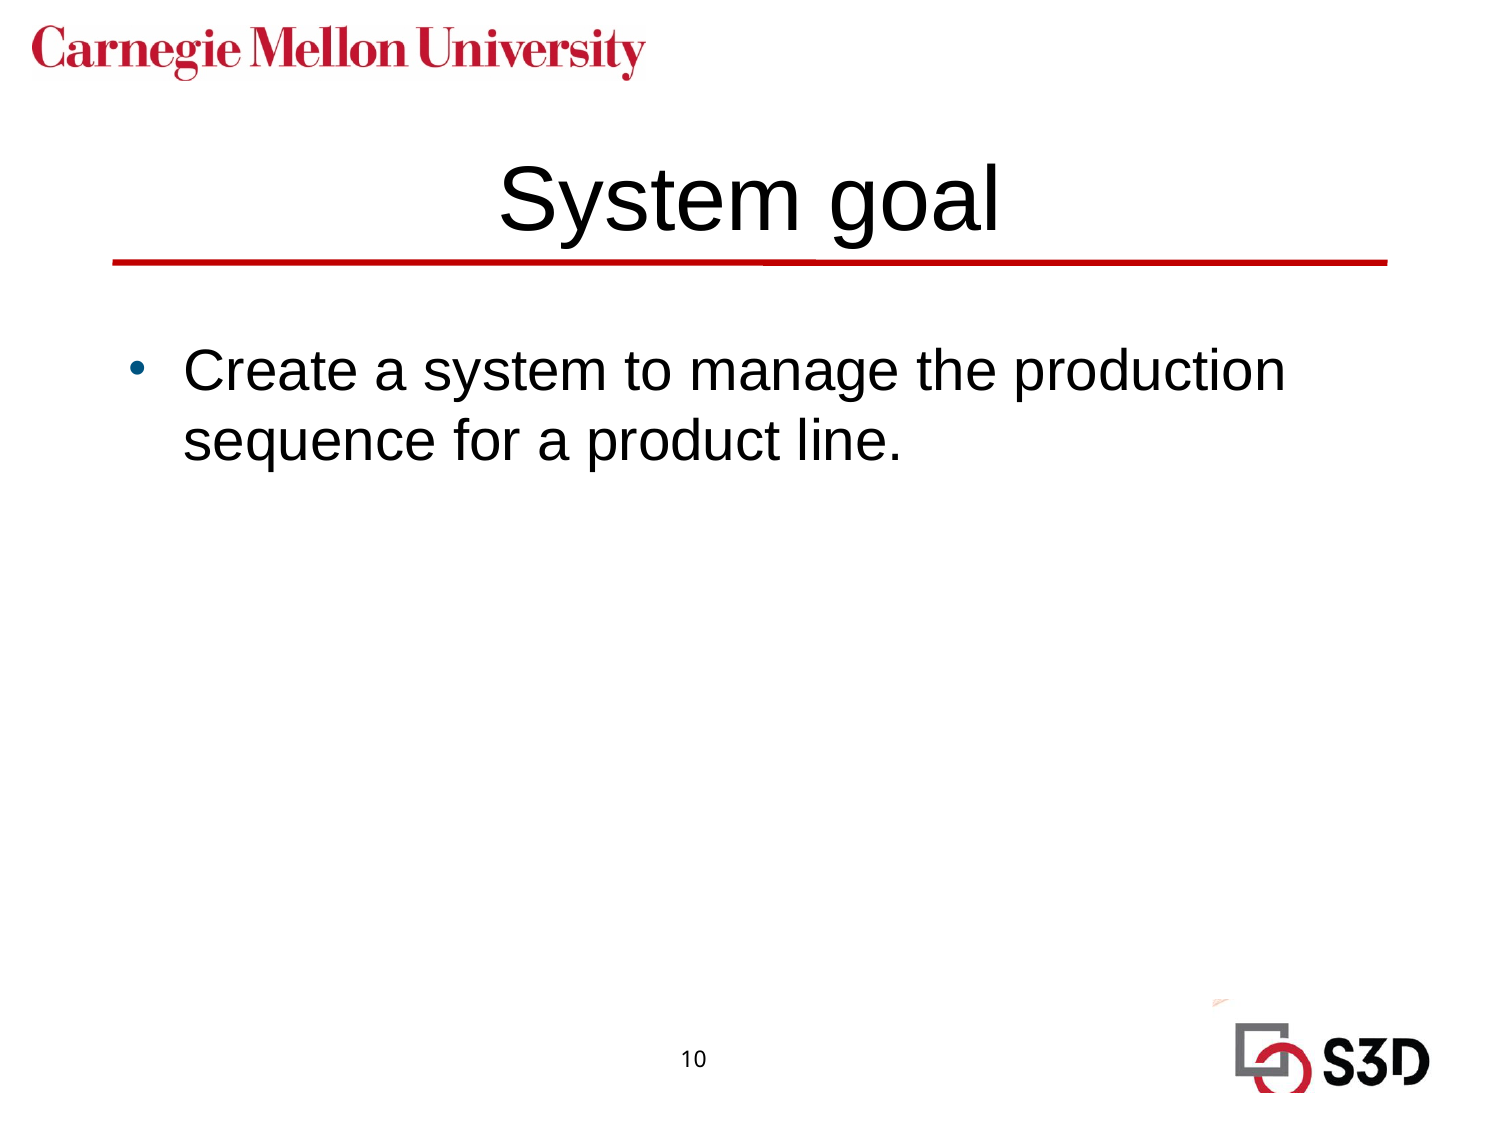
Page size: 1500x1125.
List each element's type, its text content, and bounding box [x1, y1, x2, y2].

title System goal [112, 99, 1388, 288]
list Create a system to manage the production sequence for a product line. [112, 324, 1388, 988]
picture [32, 25, 646, 81]
